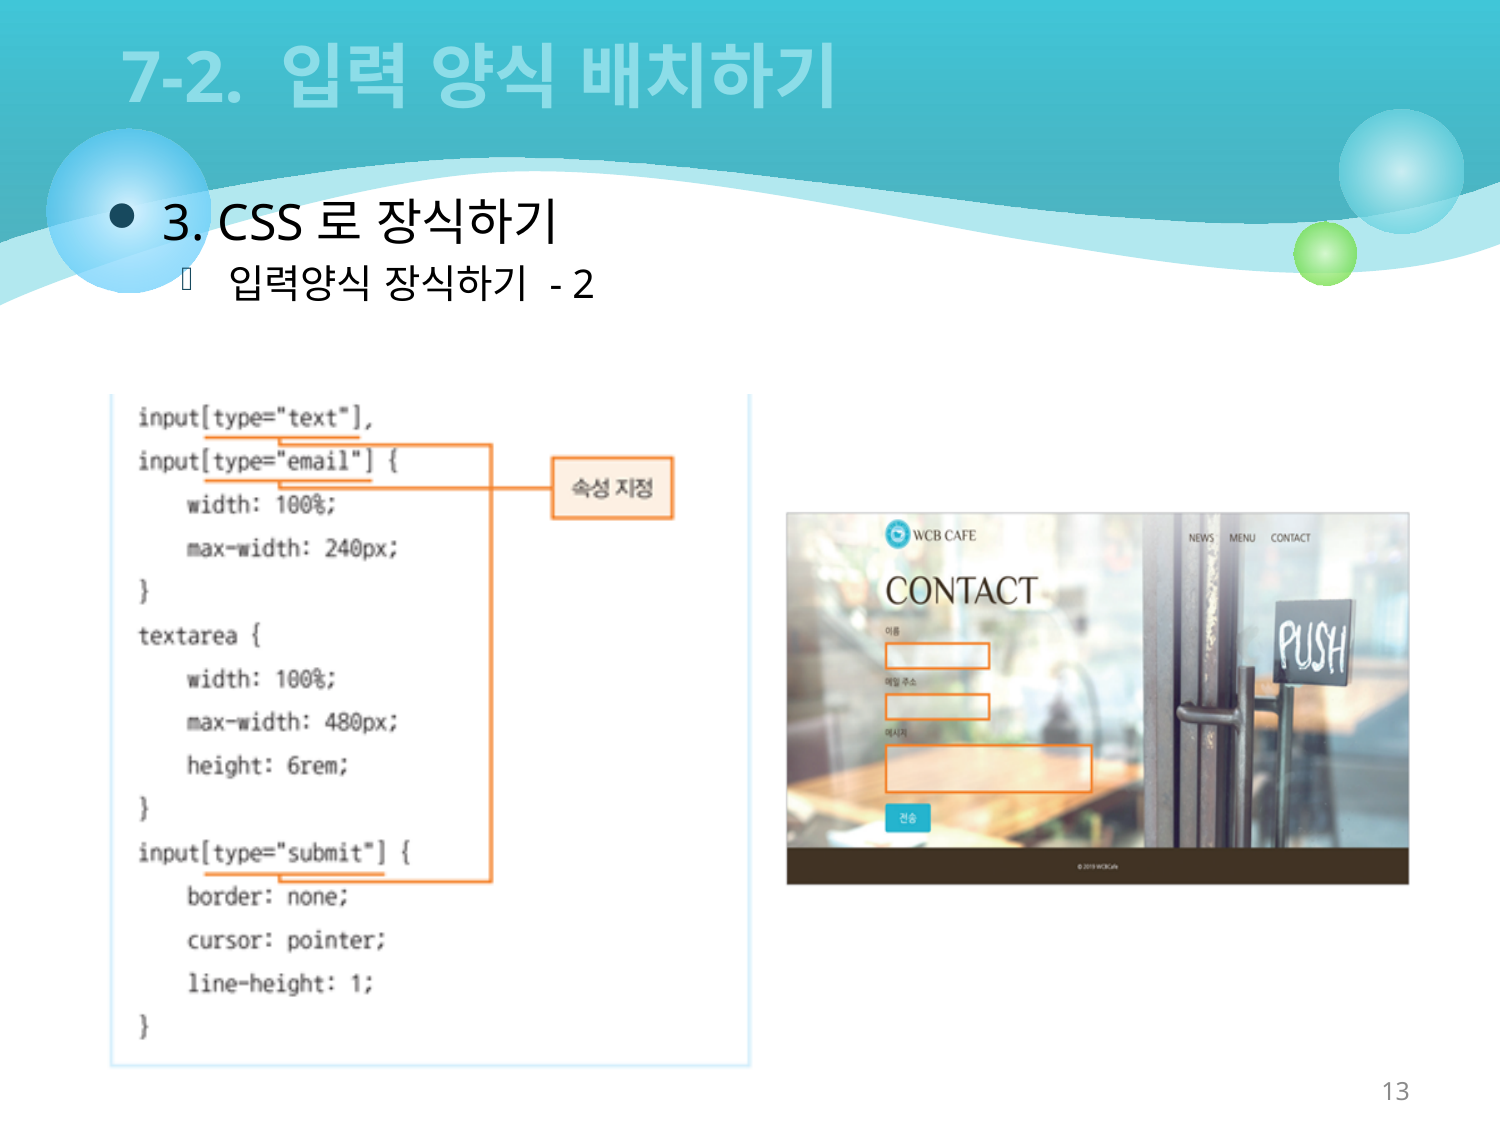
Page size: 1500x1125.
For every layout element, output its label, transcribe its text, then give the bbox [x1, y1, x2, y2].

picture [105, 393, 764, 1075]
text_box 7-2. 입력 양식 배치하기 [105, 9, 1456, 139]
picture [780, 508, 1415, 890]
list 3. CSS로 장식하기 입력양식 장식하기 - 2 [91, 183, 1262, 317]
slide_number 13 [1074, 1072, 1425, 1113]
